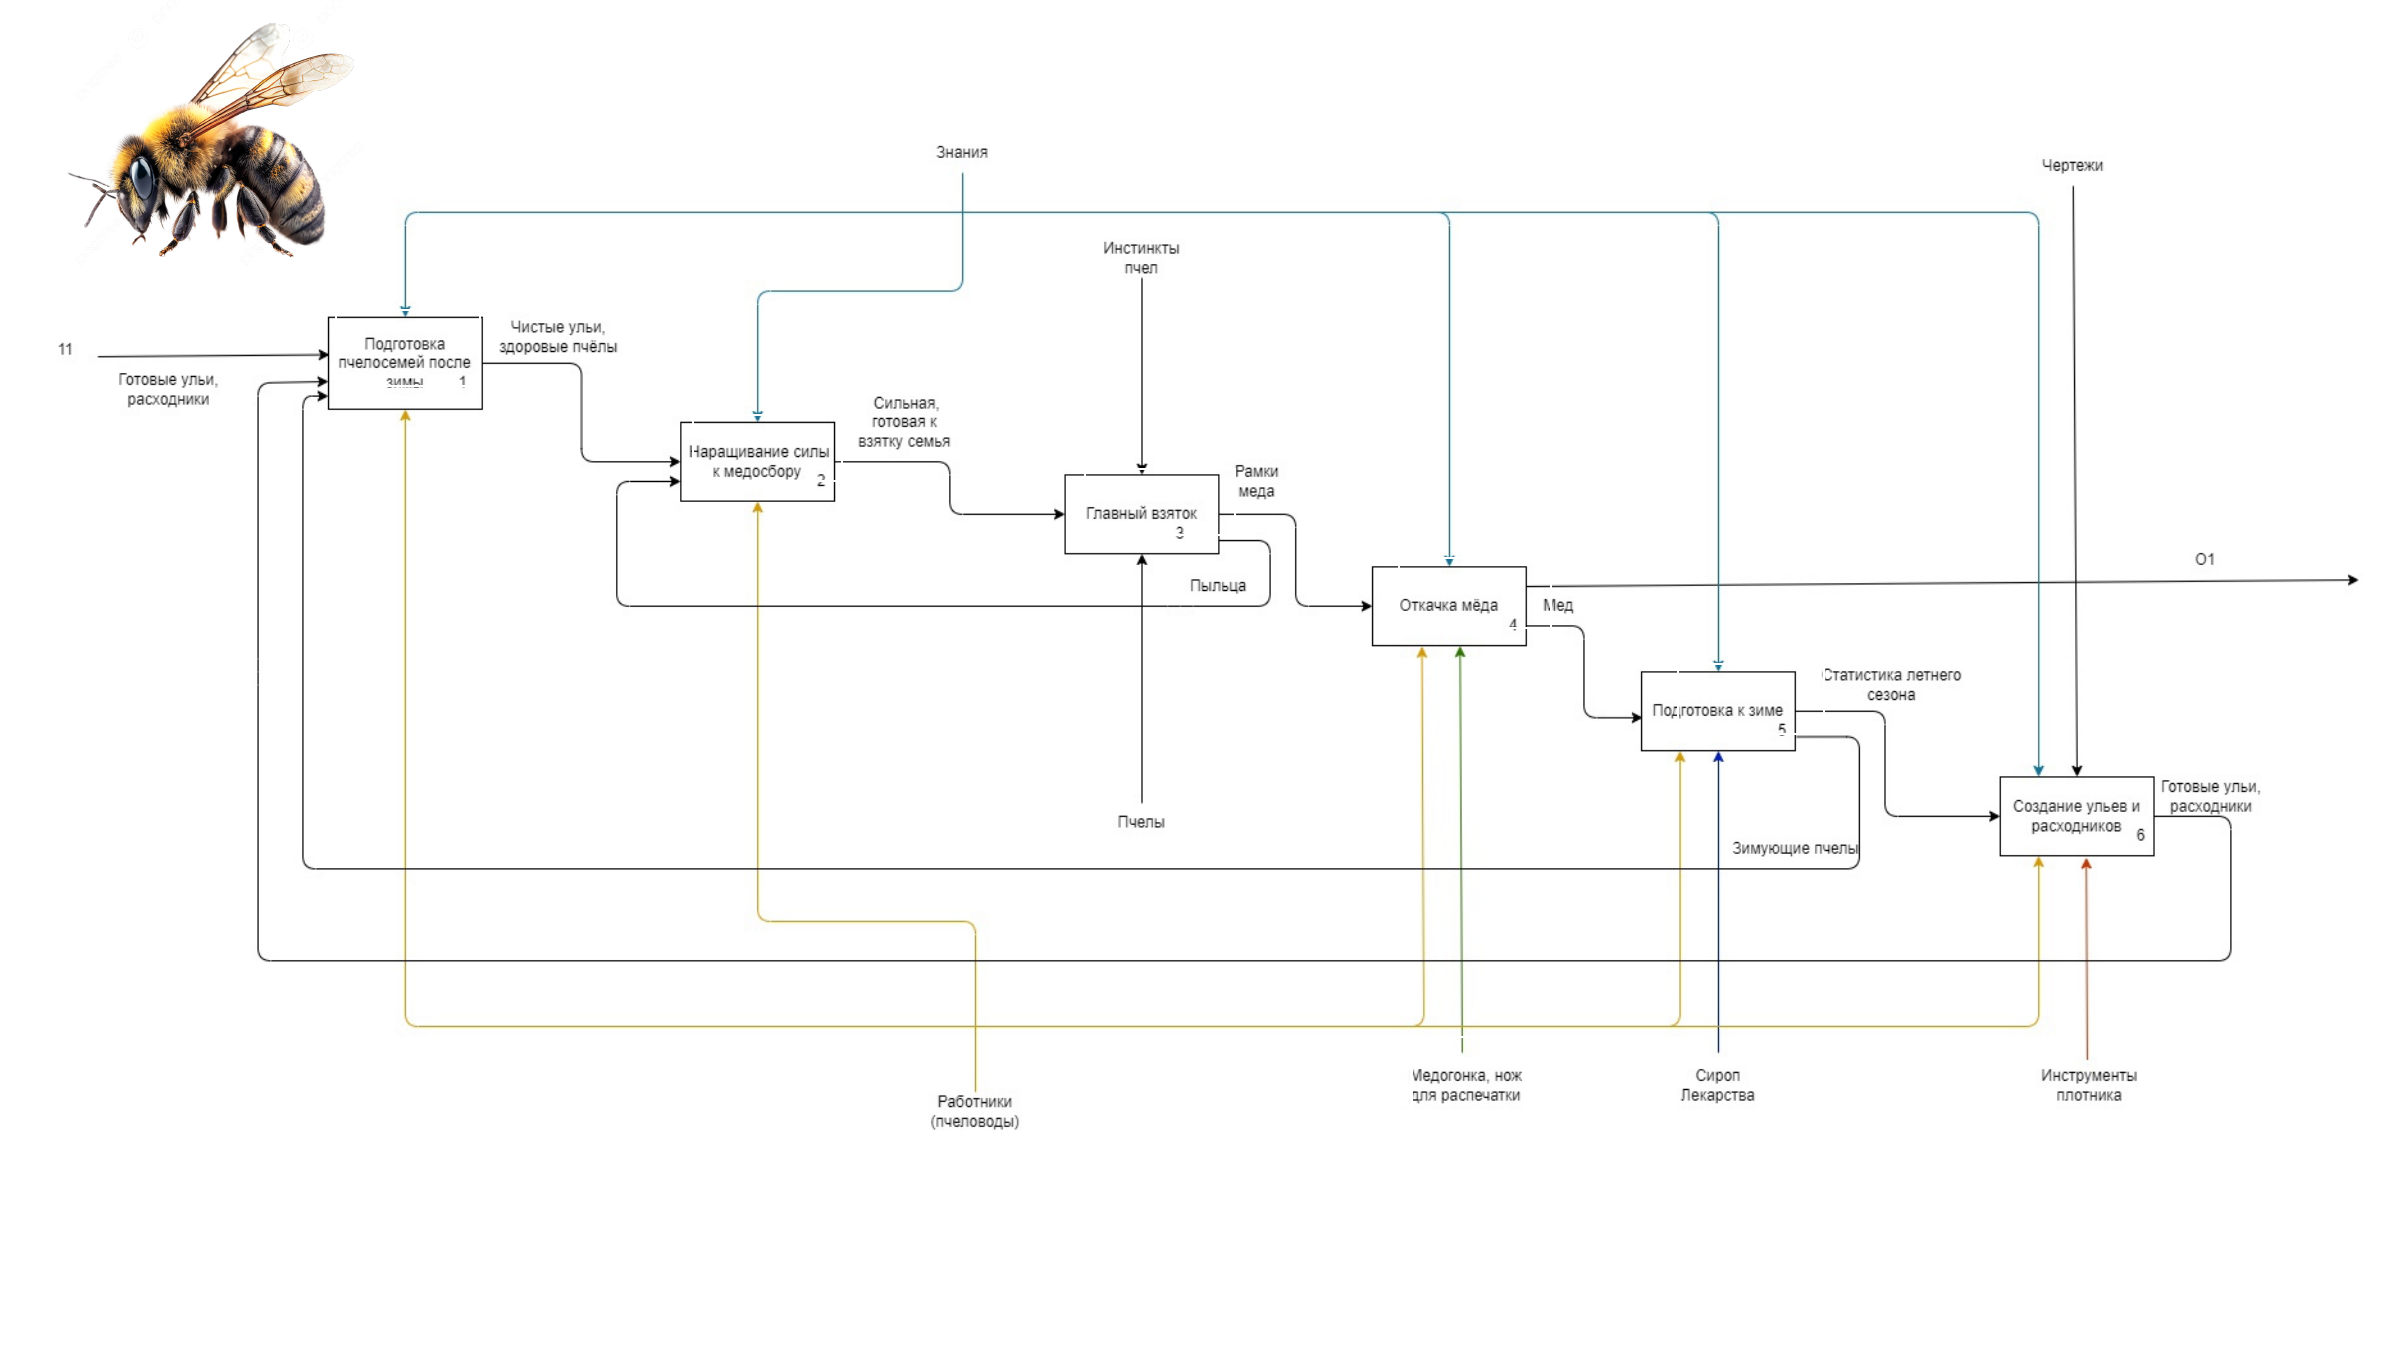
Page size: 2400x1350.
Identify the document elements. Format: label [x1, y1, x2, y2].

picture [27, 0, 2370, 1131]
